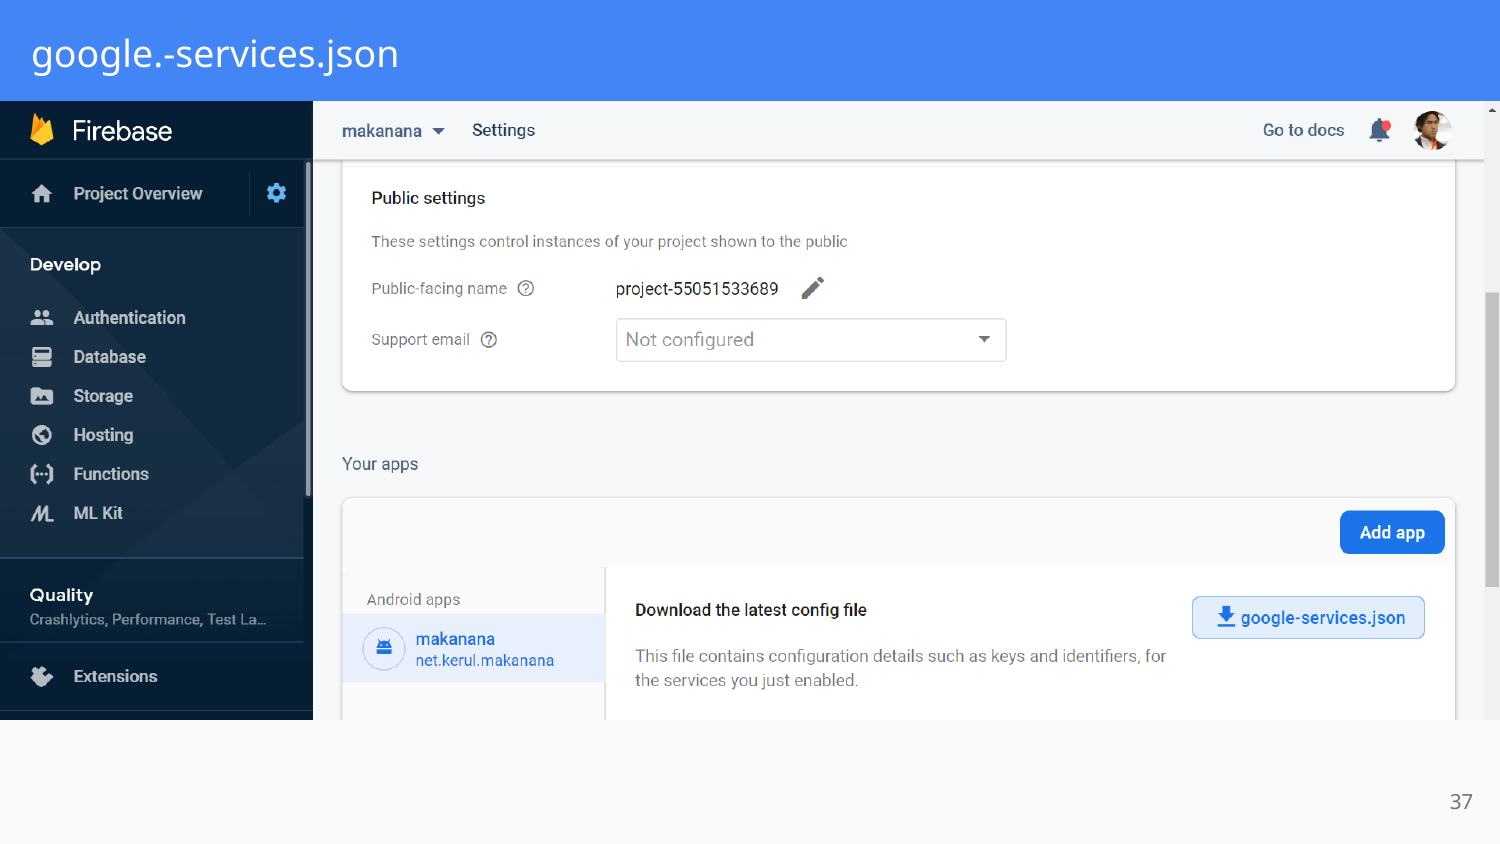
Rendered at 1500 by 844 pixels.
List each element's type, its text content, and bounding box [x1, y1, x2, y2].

slide_number 37 [1398, 770, 1489, 835]
title google.-services.json [16, 2, 1464, 99]
picture [0, 101, 1500, 720]
